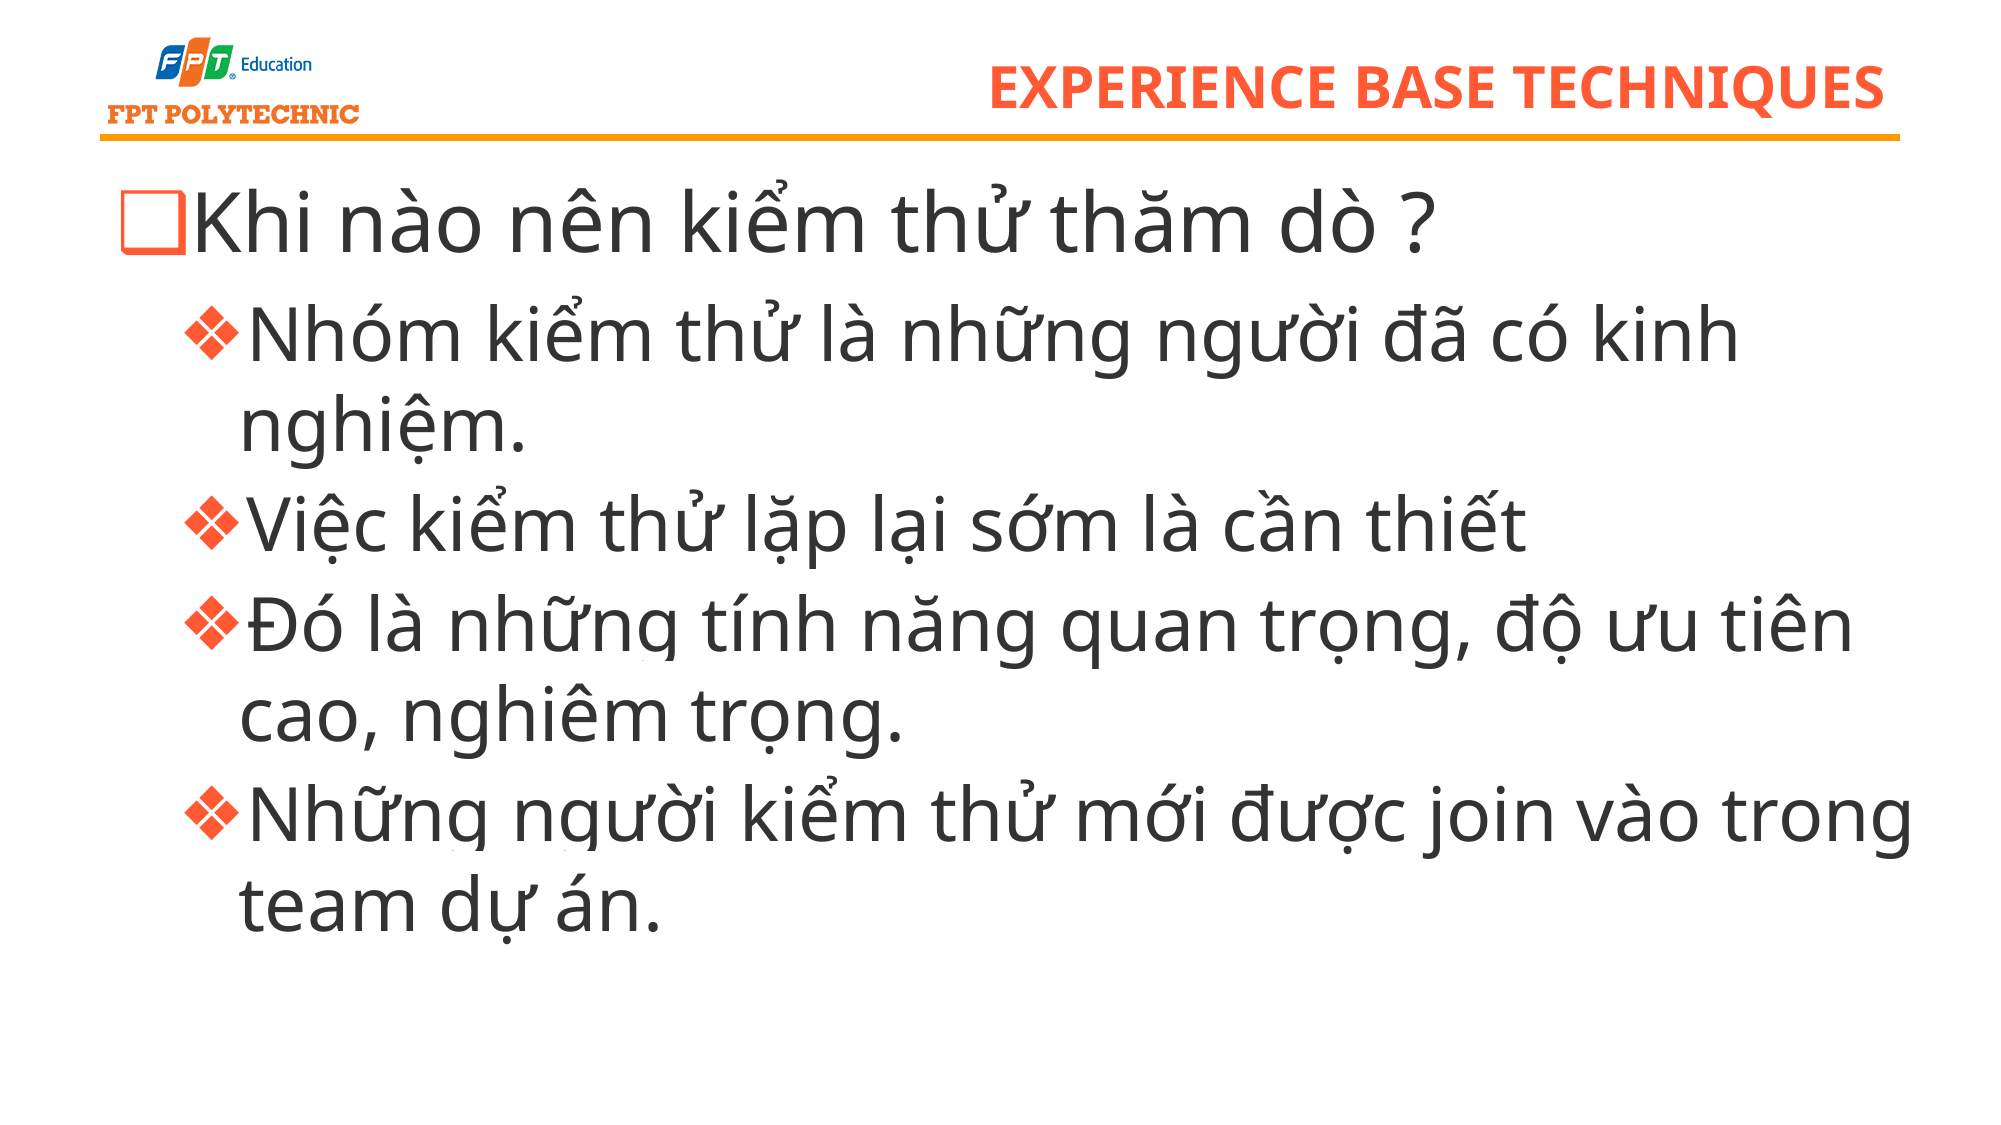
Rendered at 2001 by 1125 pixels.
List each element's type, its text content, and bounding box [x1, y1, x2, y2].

text_box Khi nào nên kiểm thử thăm dò ? [101, 153, 1900, 284]
picture [99, 25, 367, 134]
picture [99, 135, 367, 143]
title experience base techniques [366, 45, 1900, 125]
text_box Nhóm kiểm thử là những người đã có kinh nghiệm. Việc kiểm thử lặp lại sớm là cần thiết Đó là những tính năng quan trọng, độ ưu tiên cao, nghiêm trọng. Những người kiểm thử mới được join vào trong team dự án. [101, 279, 1988, 1114]
